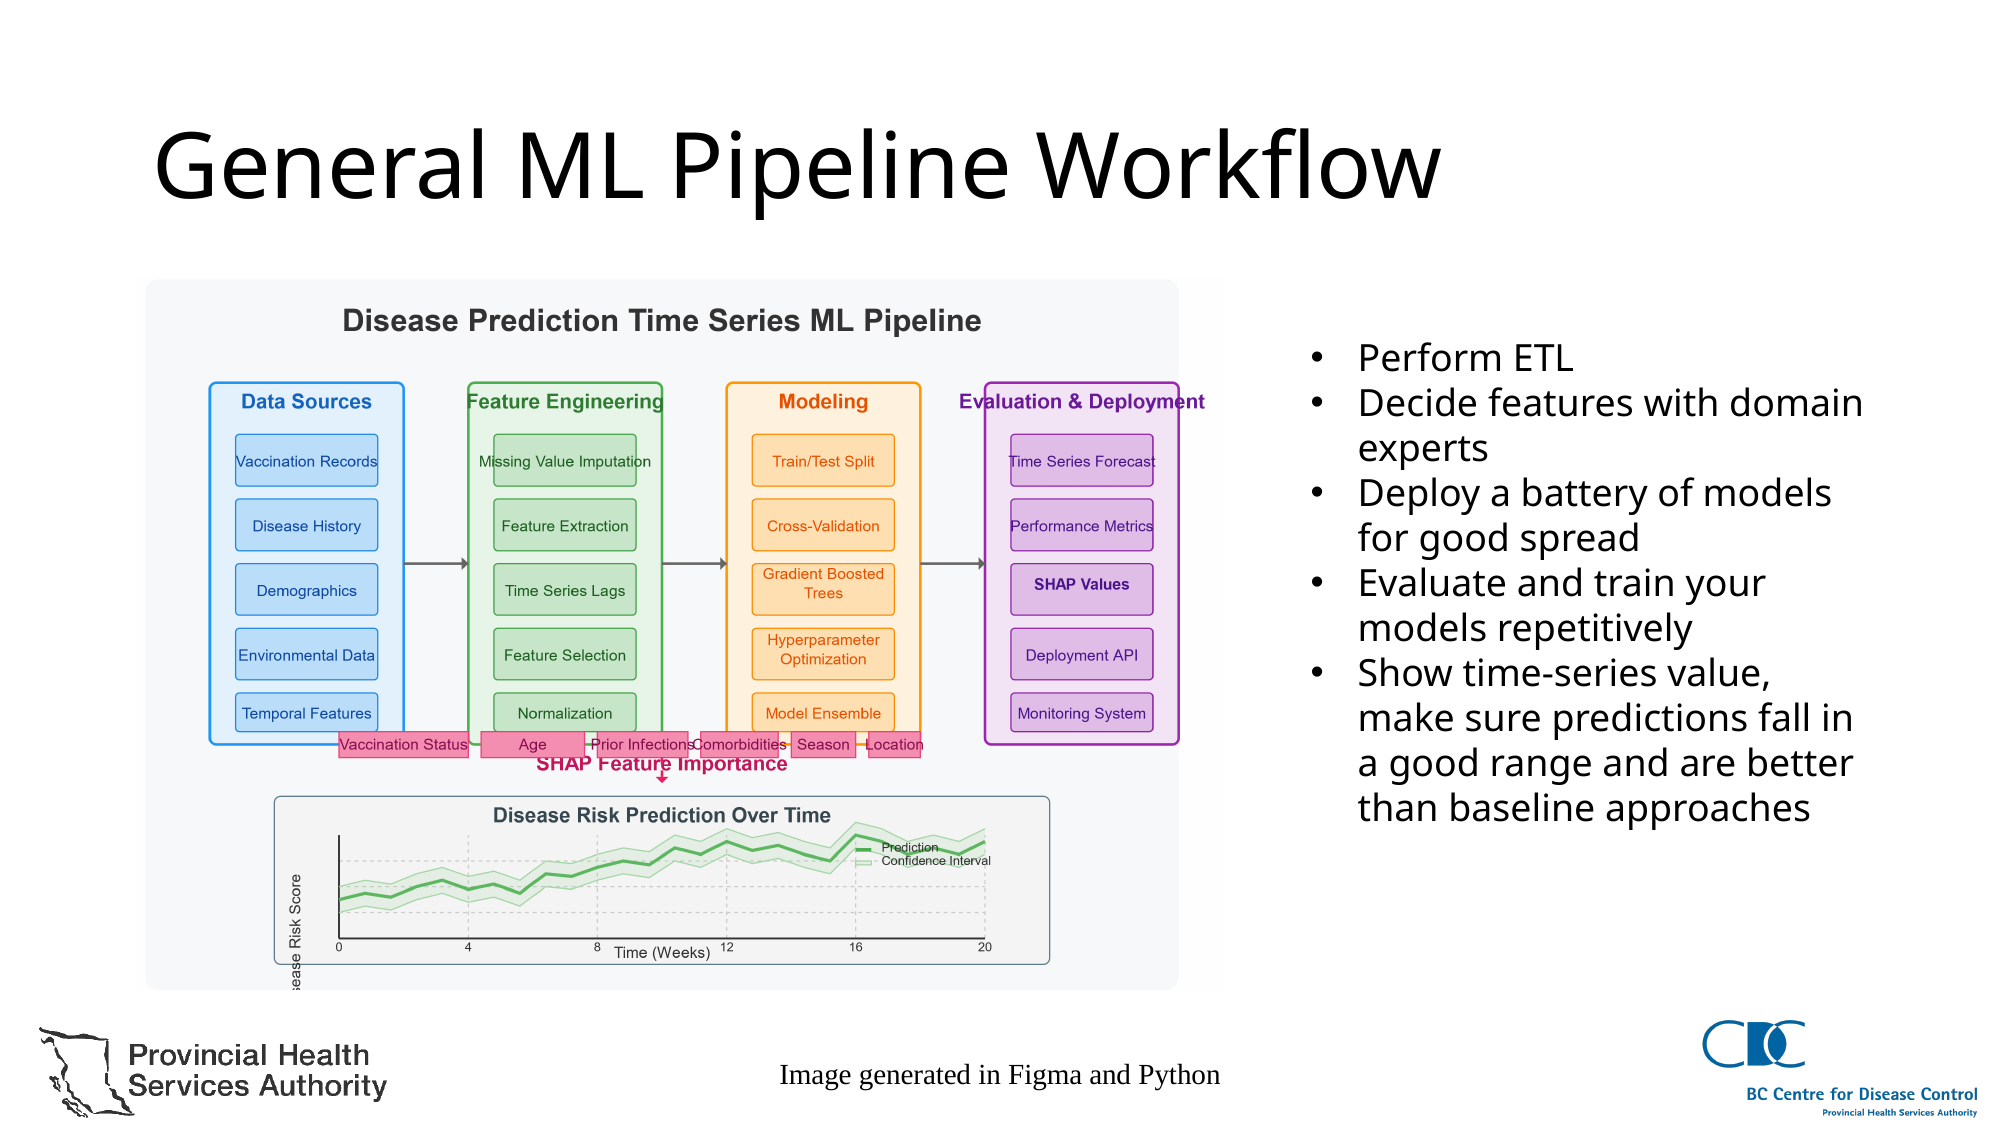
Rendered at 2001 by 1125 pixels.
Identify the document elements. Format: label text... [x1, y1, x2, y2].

footer Image generated in Figma and Python [662, 1042, 1338, 1103]
title General ML Pipeline Workflow [137, 59, 1863, 278]
picture [136, 276, 1225, 992]
text_box Perform ETL Decide features with domain experts Deploy a battery of models for good spread Evaluate and train your models repetitively Show time-series value, make sure predictions fall in a good range and are better than baseline approaches [1295, 326, 1890, 837]
picture [39, 1027, 387, 1118]
picture [1694, 1013, 1985, 1125]
